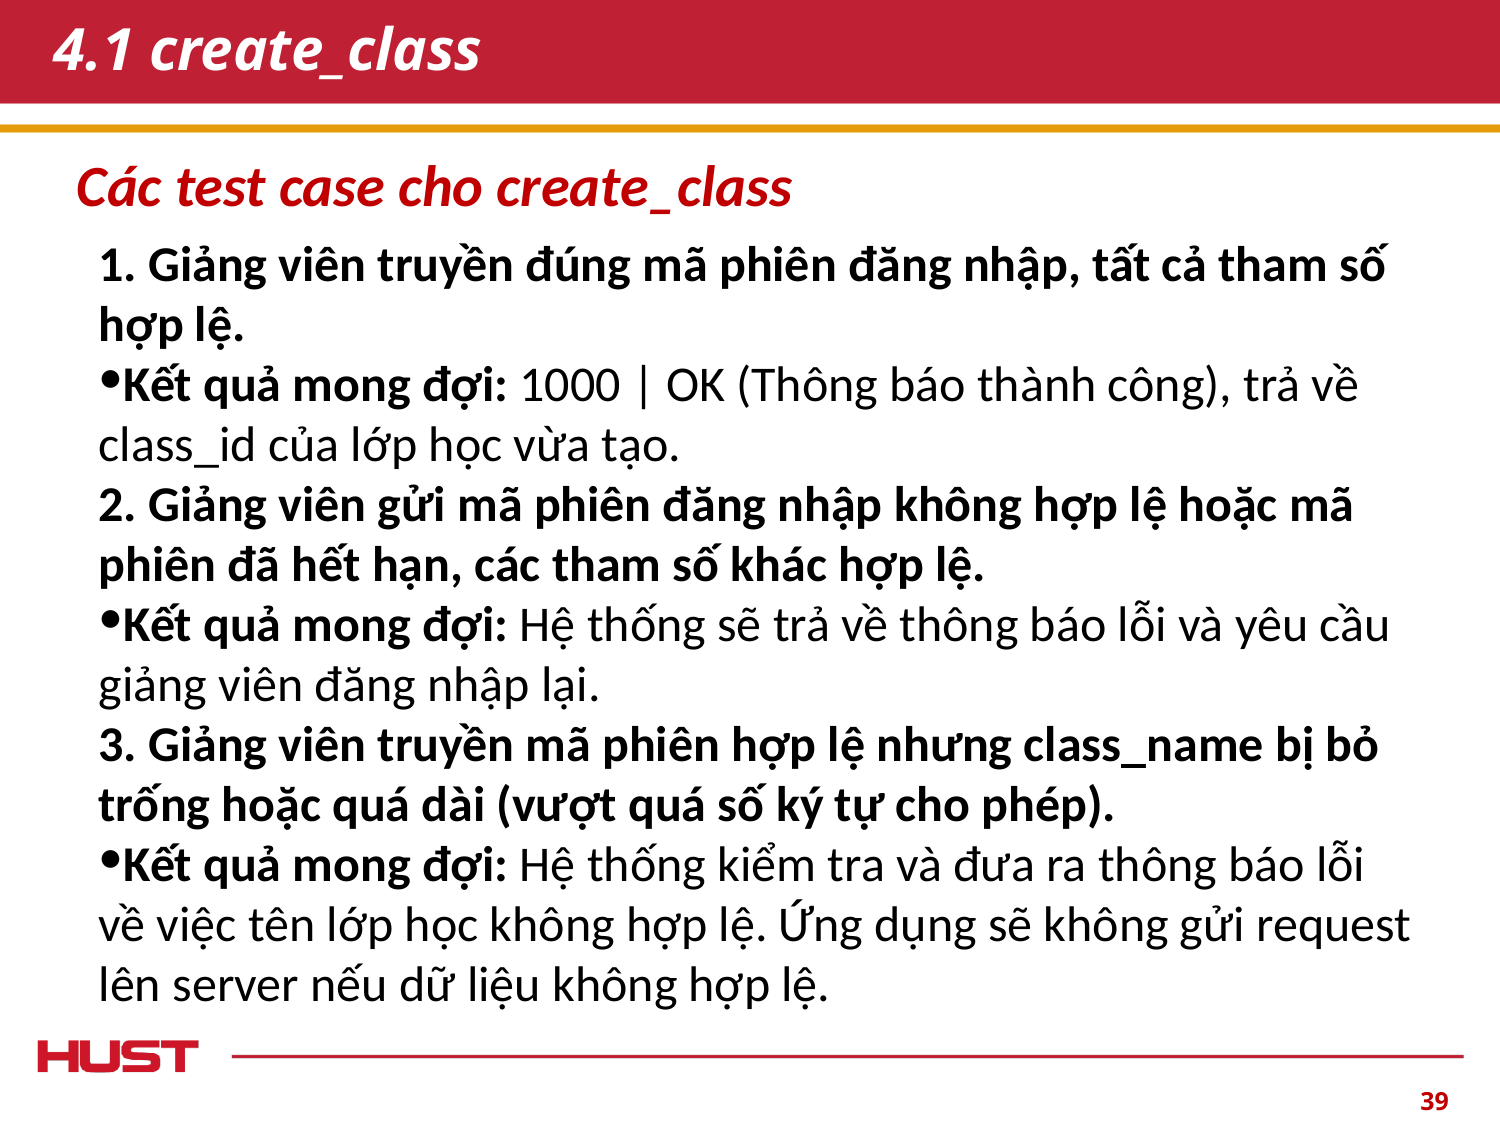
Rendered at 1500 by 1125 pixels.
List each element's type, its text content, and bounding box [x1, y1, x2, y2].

title 4.1 create_class [38, 12, 1462, 87]
text_box 1. Giảng viên truyền đúng mã phiên đăng nhập, tất cả tham số hợp lệ. Kết quả mong đợi: 1000 | OK (Thông báo thành công), trả về class_id của lớp học vừa tạo. 2. Giảng viên gửi mã phiên đăng nhập không hợp lệ hoặc mã phiên đã hết hạn, các tham số khác hợp lệ. Kết quả mong đợi: Hệ thống sẽ trả về thông báo lỗi và yêu cầu giảng viên đăng nhập lại. 3. Giảng viên truyền mã phiên hợp lệ nhưng class_name bị bỏ trống hoặc quá dài (vượt quá số ký tự cho phép). Kết quả mong đợi: Hệ thống kiểm tra và đưa ra thông báo lỗi về việc tên lớp học không hợp lệ. Ứng dụng sẽ không gửi request lên server nếu dữ liệu không hợp lệ. [83, 223, 1439, 1079]
picture [0, 0, 1500, 1125]
text_box Các test case cho create_class [61, 141, 1269, 235]
slide_number ‹#› [1126, 1078, 1464, 1125]
